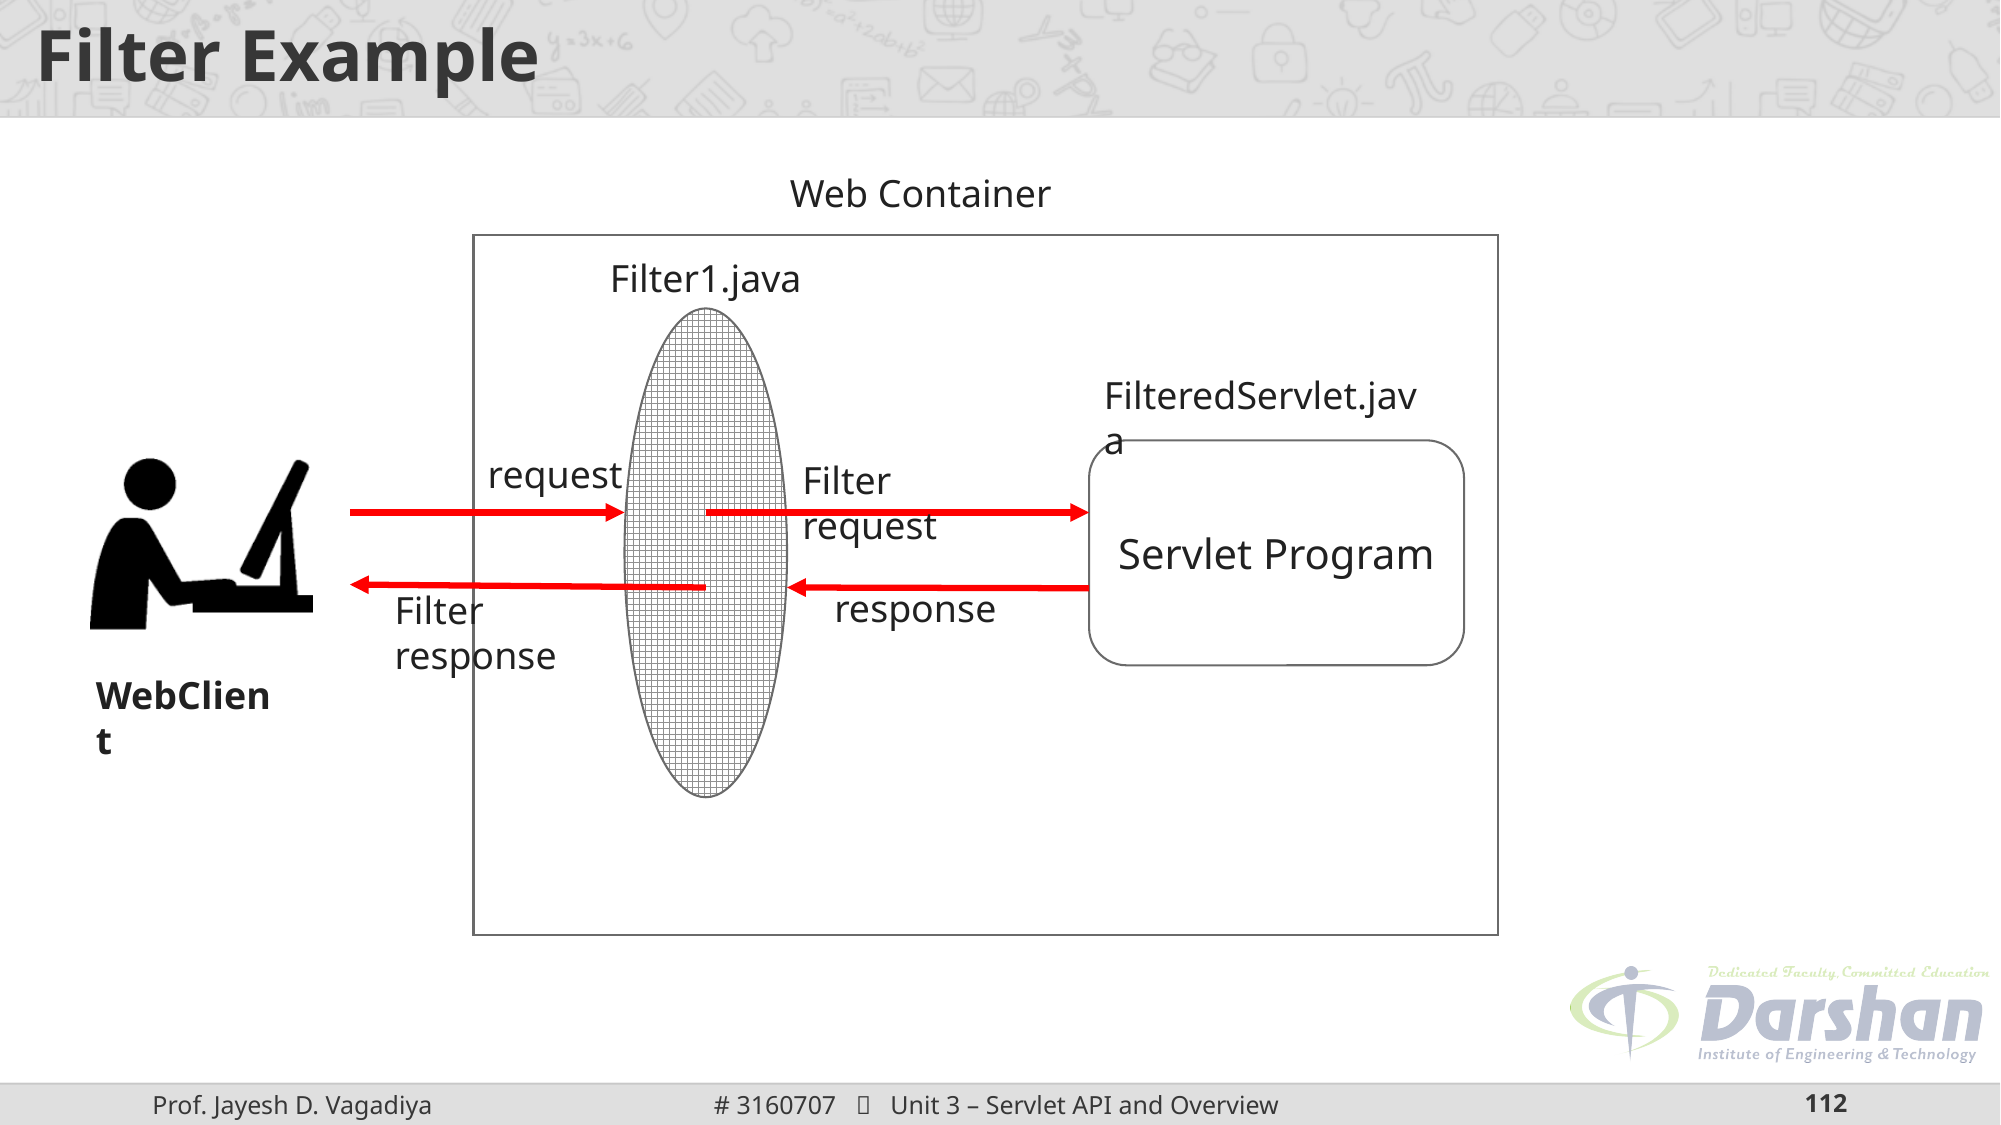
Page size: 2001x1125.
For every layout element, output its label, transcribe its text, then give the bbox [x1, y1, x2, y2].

text_box Filter request [787, 513, 1038, 555]
picture [90, 433, 313, 656]
text_box WebClient [81, 664, 300, 770]
text_box request [473, 444, 673, 504]
text_box Servlet Program [1088, 440, 1466, 667]
text_box Filter response [379, 579, 638, 584]
text_box 1 2 3 4 5 6 7 8 9 10 11 12 13 14 15 16 17 18 19 20 21 22 23 [1570, 966, 1990, 1063]
text_box response [819, 589, 1015, 637]
text_box Filter request [787, 449, 1038, 512]
text_box response [819, 577, 1015, 587]
text_box [472, 234, 1499, 936]
text_box Filter response [379, 588, 638, 685]
text_box FilteredServlet.java [1089, 364, 1434, 469]
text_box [349, 584, 706, 588]
text_box Web Container [774, 162, 1200, 223]
title Filter Example [0, 0, 2000, 117]
